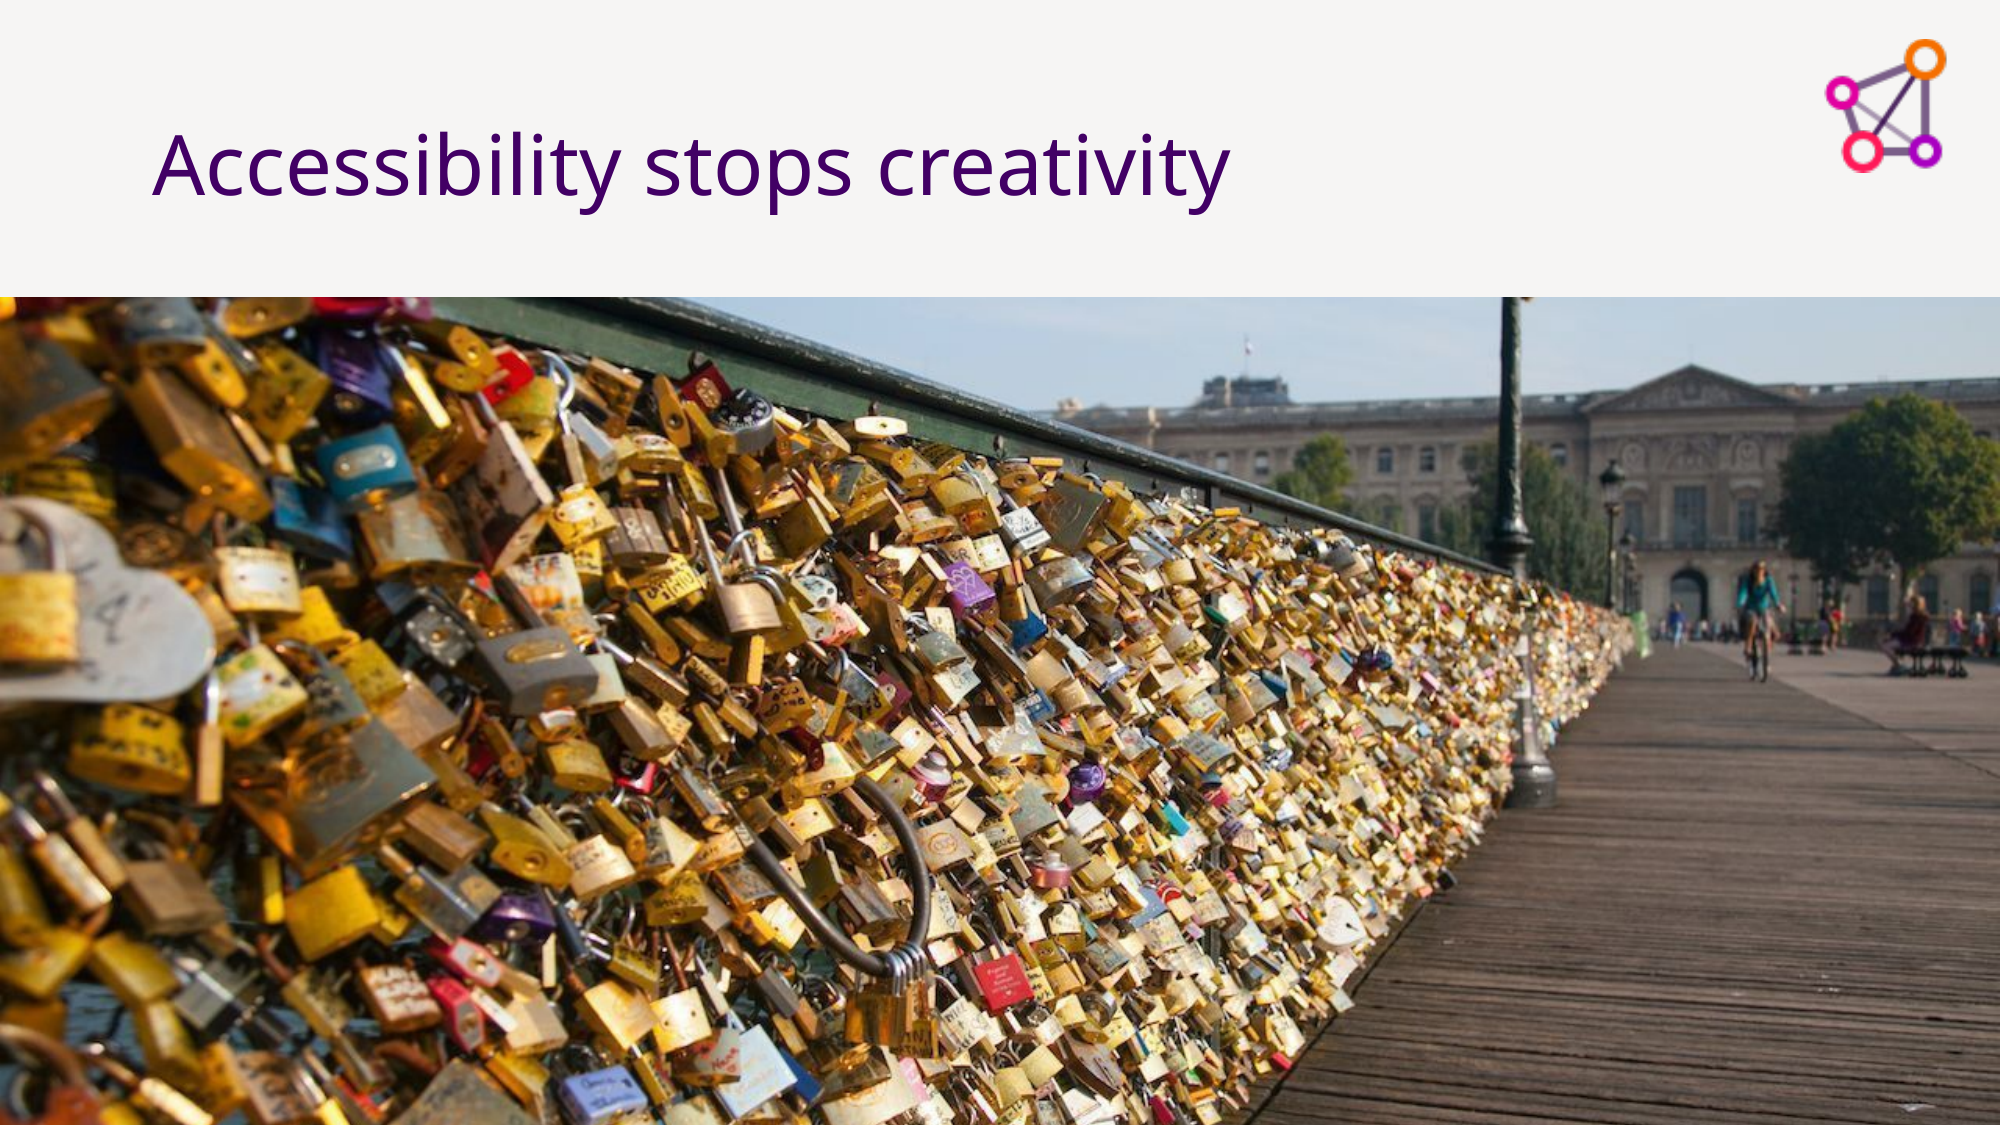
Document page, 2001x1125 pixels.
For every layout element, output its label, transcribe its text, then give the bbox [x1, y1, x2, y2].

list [0, 297, 2000, 1125]
title Accessibility stops creativity [137, 59, 1863, 278]
picture [1821, 39, 1955, 173]
